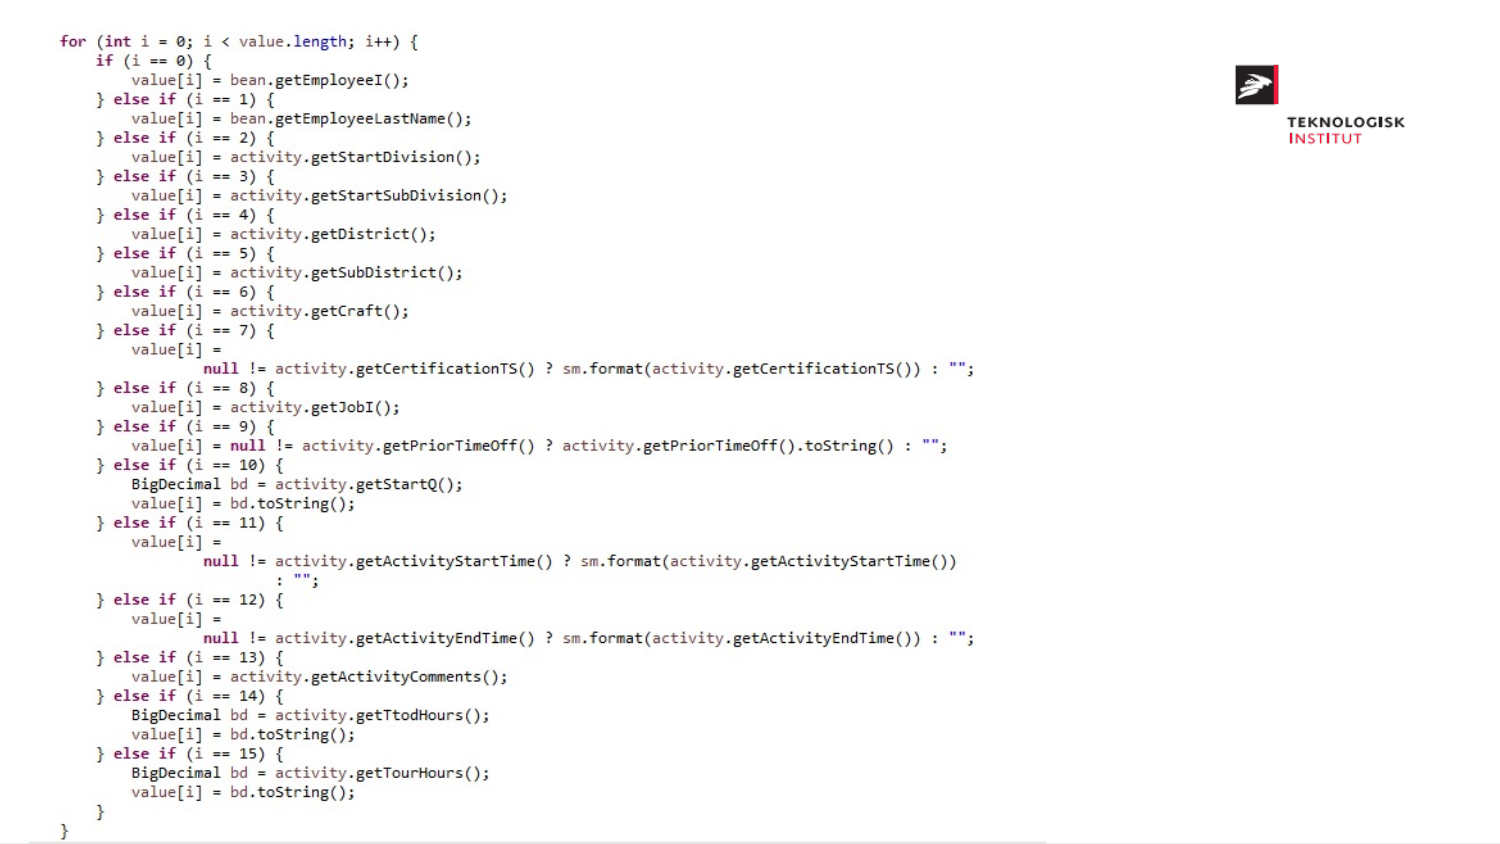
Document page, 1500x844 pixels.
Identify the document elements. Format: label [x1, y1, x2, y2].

picture [29, 30, 1046, 844]
